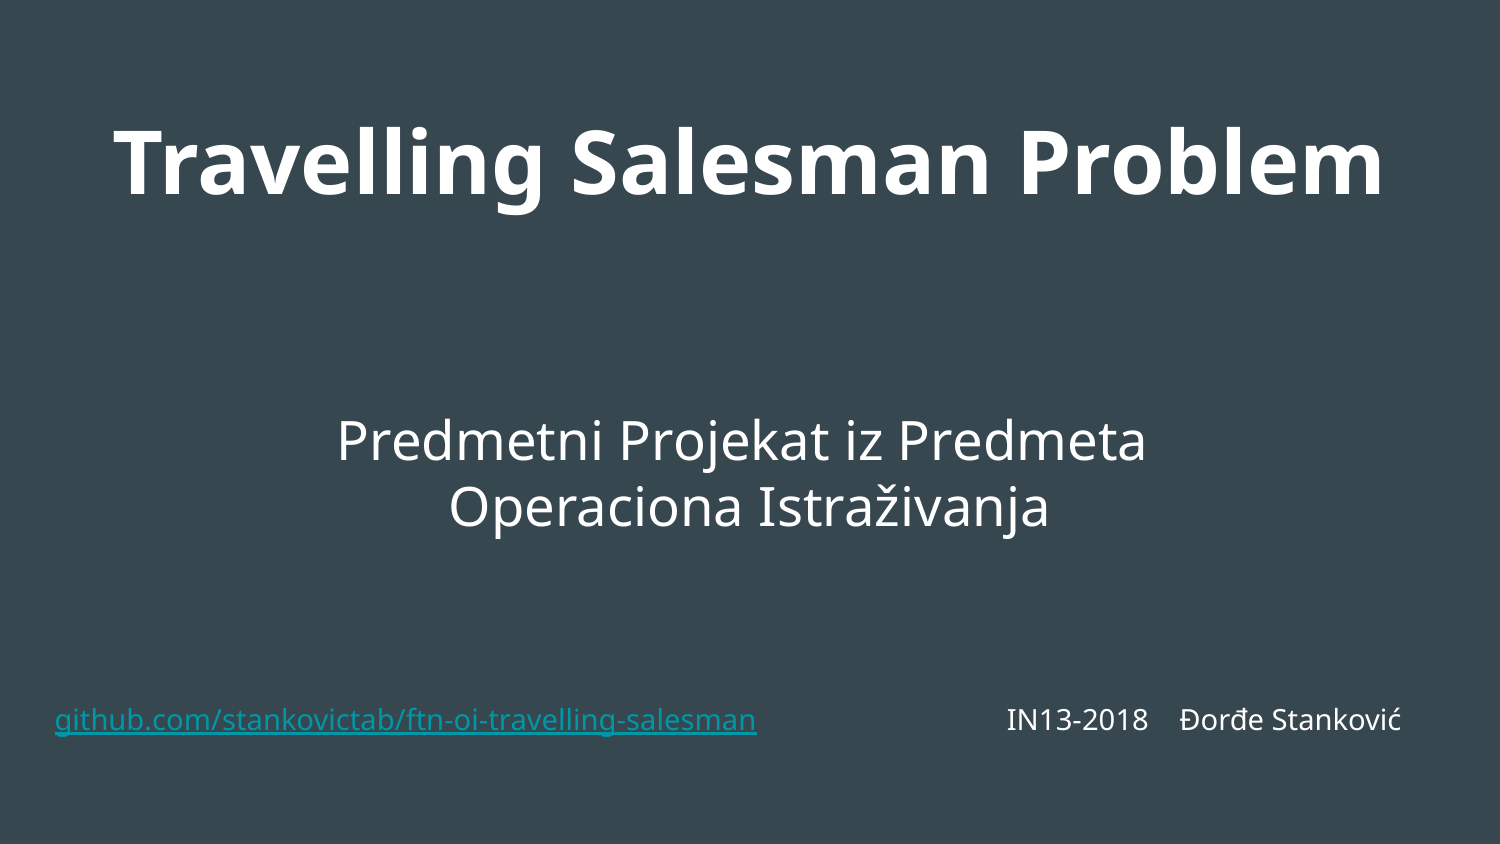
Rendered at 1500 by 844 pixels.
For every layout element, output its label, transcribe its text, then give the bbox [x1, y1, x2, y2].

text_box Predmetni Projekat iz Predmeta Operaciona Istraživanja [110, 372, 1390, 552]
text_box IN13-2018 Đorđe Stanković [949, 685, 1459, 751]
text_box Travelling Salesman Problem [0, 47, 1500, 227]
text_box github.com/stankovictab/ftn-oi-travelling-salesman [39, 686, 834, 756]
